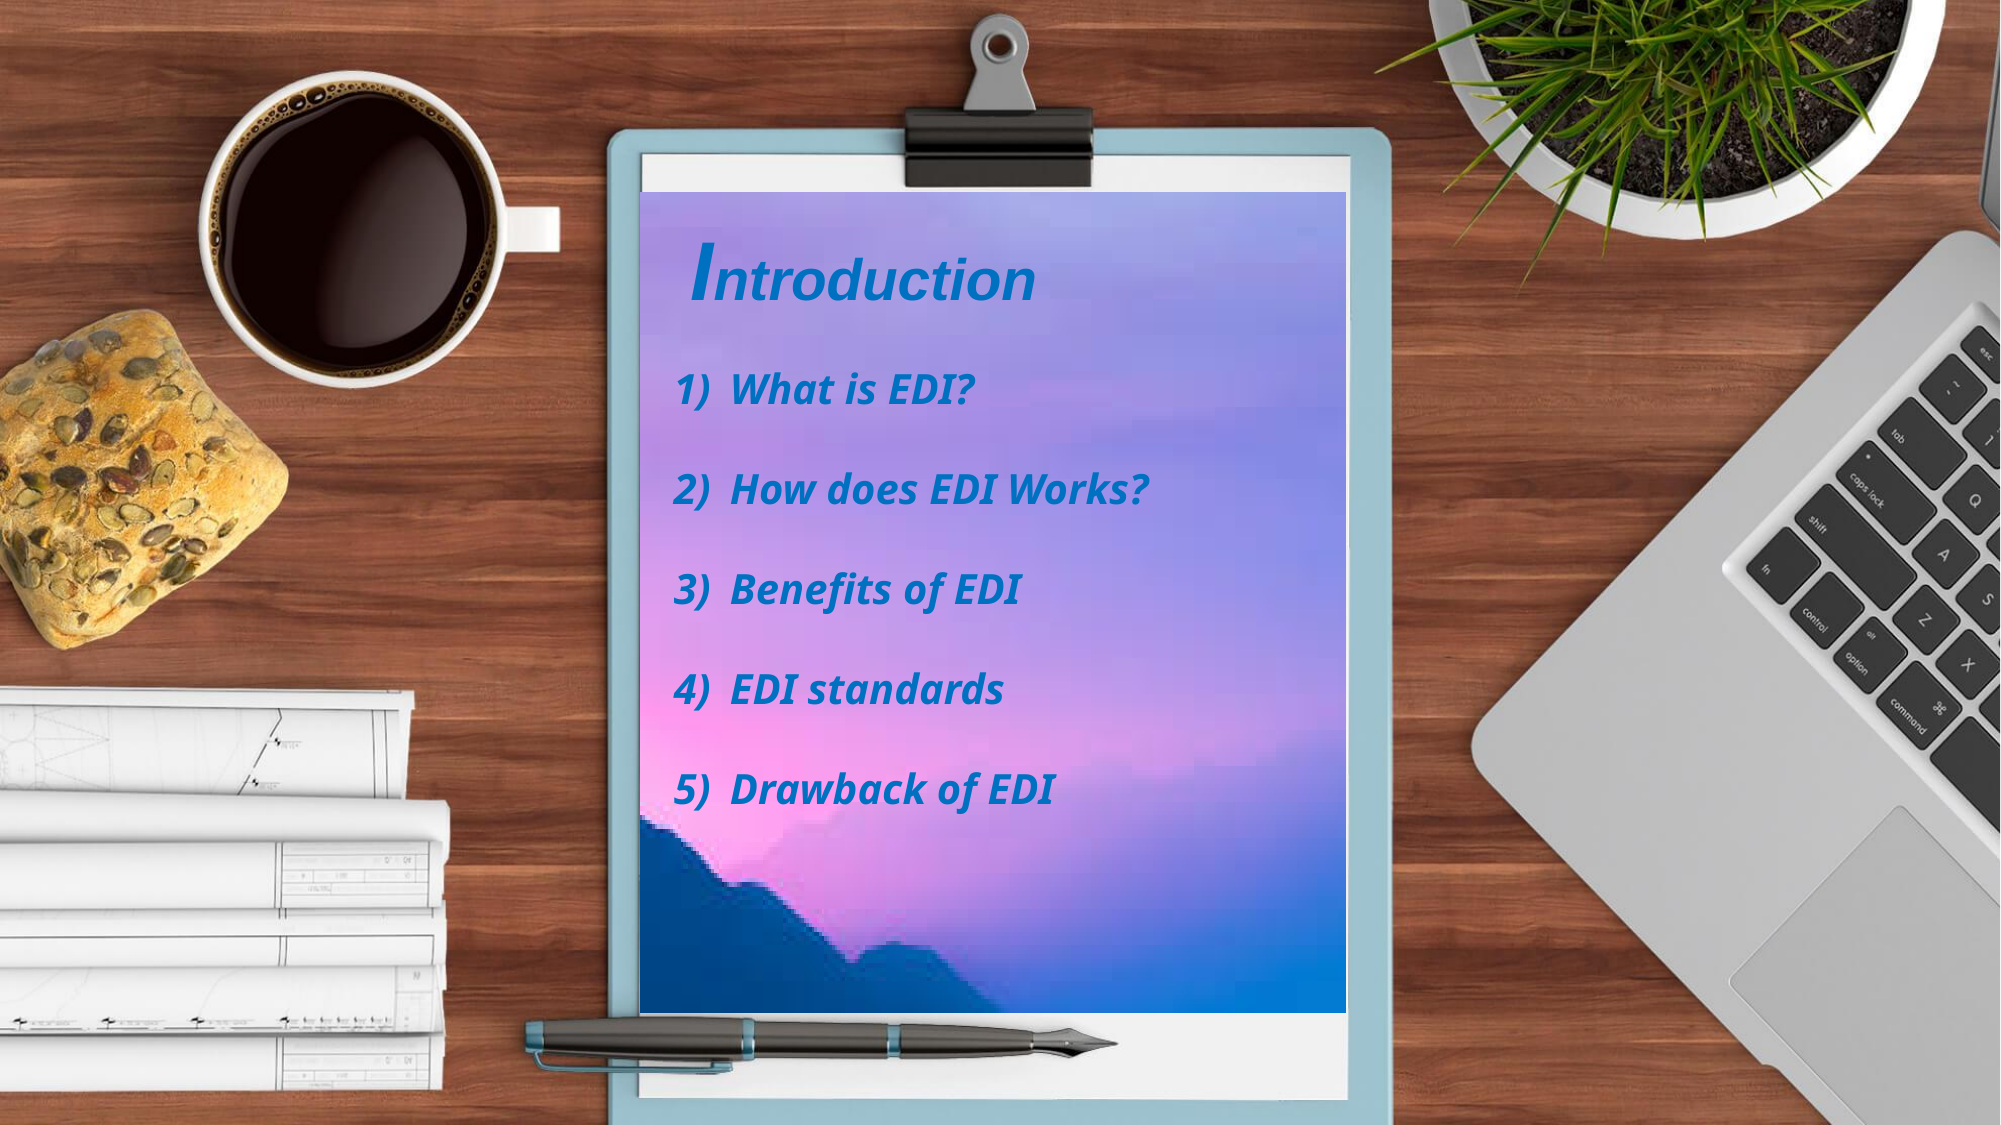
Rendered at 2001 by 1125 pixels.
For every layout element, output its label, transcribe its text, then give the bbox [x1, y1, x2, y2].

picture [0, 0, 2001, 1125]
text_box Introduction What is EDI? How does EDI Works? Benefits of EDI EDI standards Drawback of EDI [1350, 210, 1659, 866]
